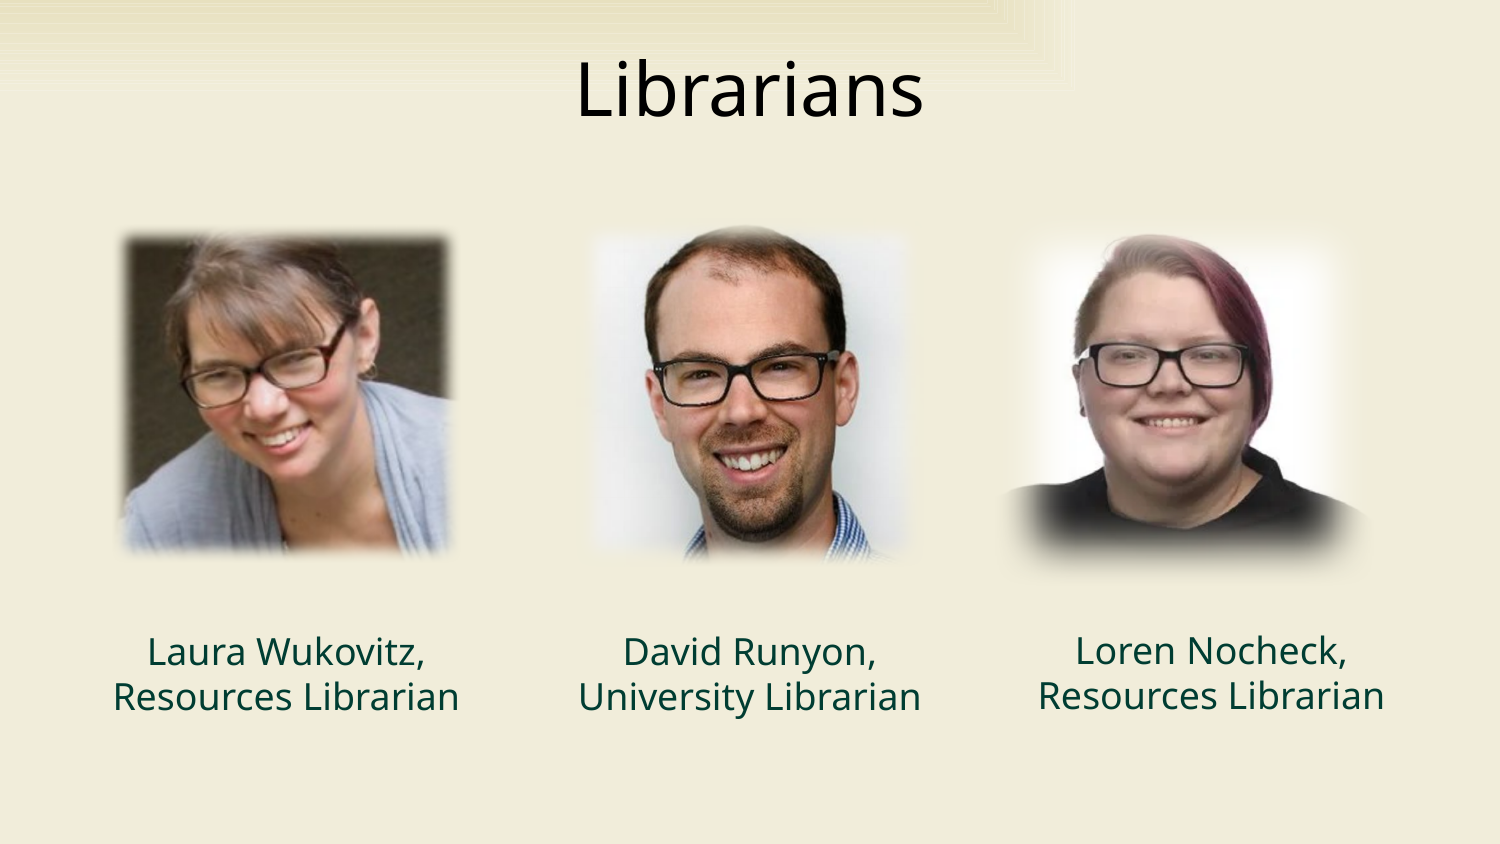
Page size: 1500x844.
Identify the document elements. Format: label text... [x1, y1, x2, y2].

picture [993, 205, 1376, 589]
text_box Loren Nocheck, Resources Librarian [936, 619, 1487, 724]
picture [111, 223, 462, 564]
text_box David Runyon, University Librarian [562, 620, 938, 725]
picture [574, 217, 926, 568]
text_box Laura Wukovitz, Resources Librarian [11, 620, 562, 725]
title Librarians [74, 33, 1426, 175]
